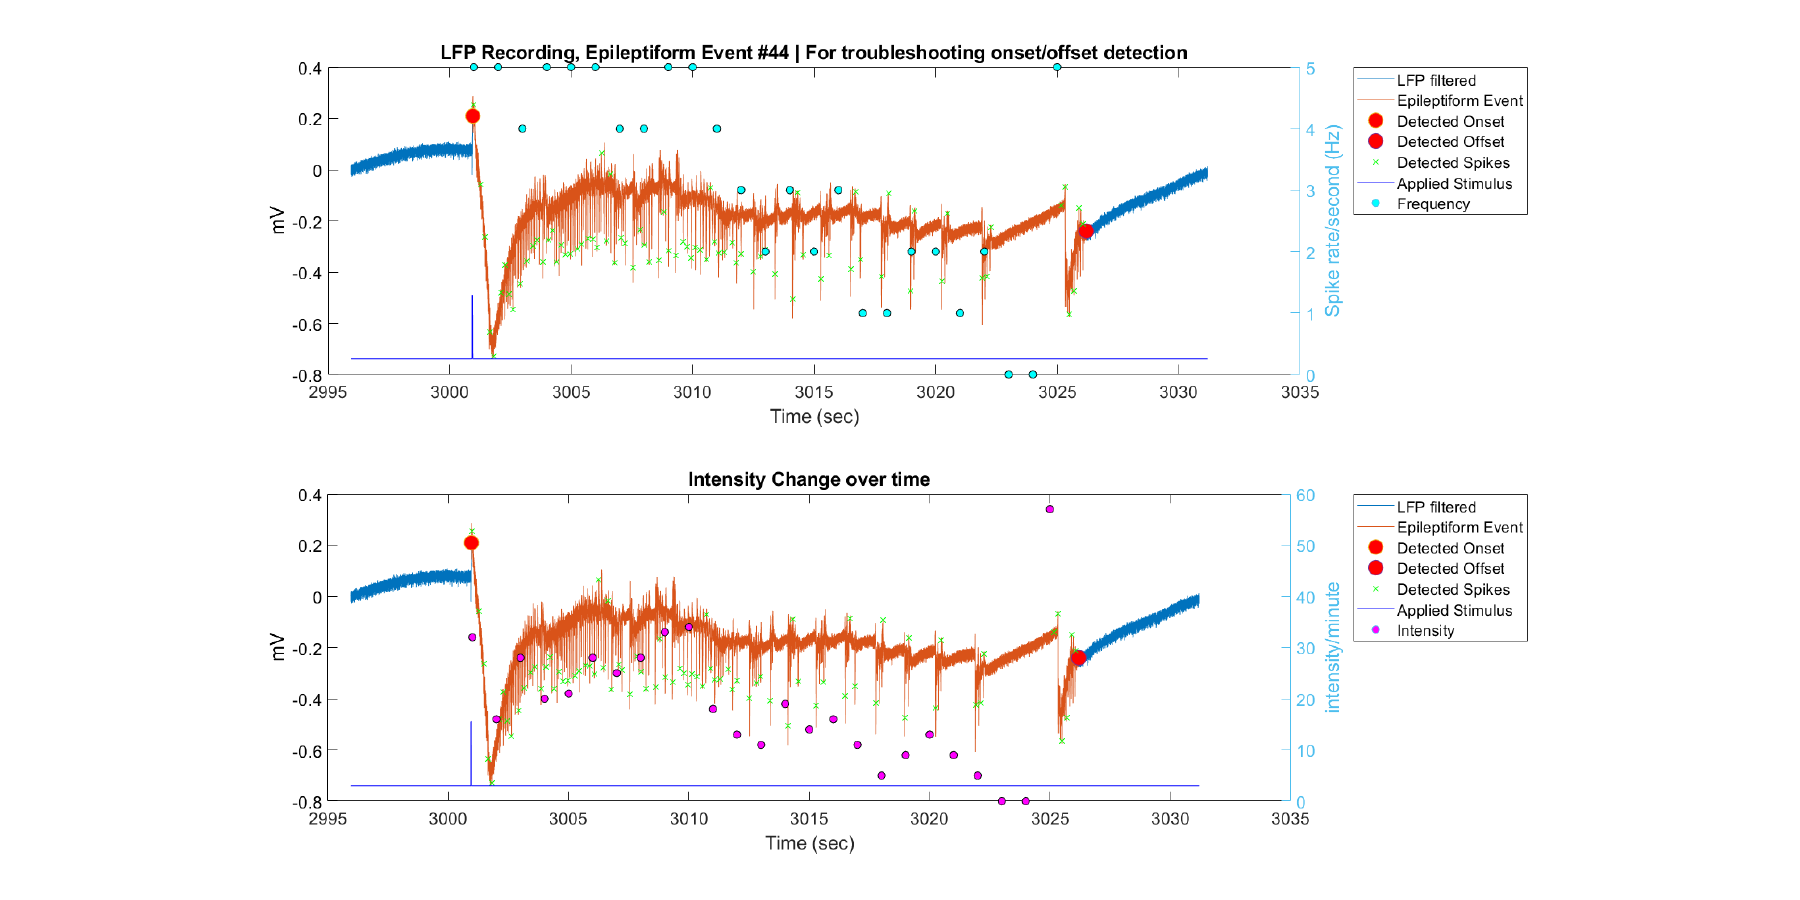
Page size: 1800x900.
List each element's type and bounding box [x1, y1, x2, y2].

picture [126, 0, 1674, 900]
